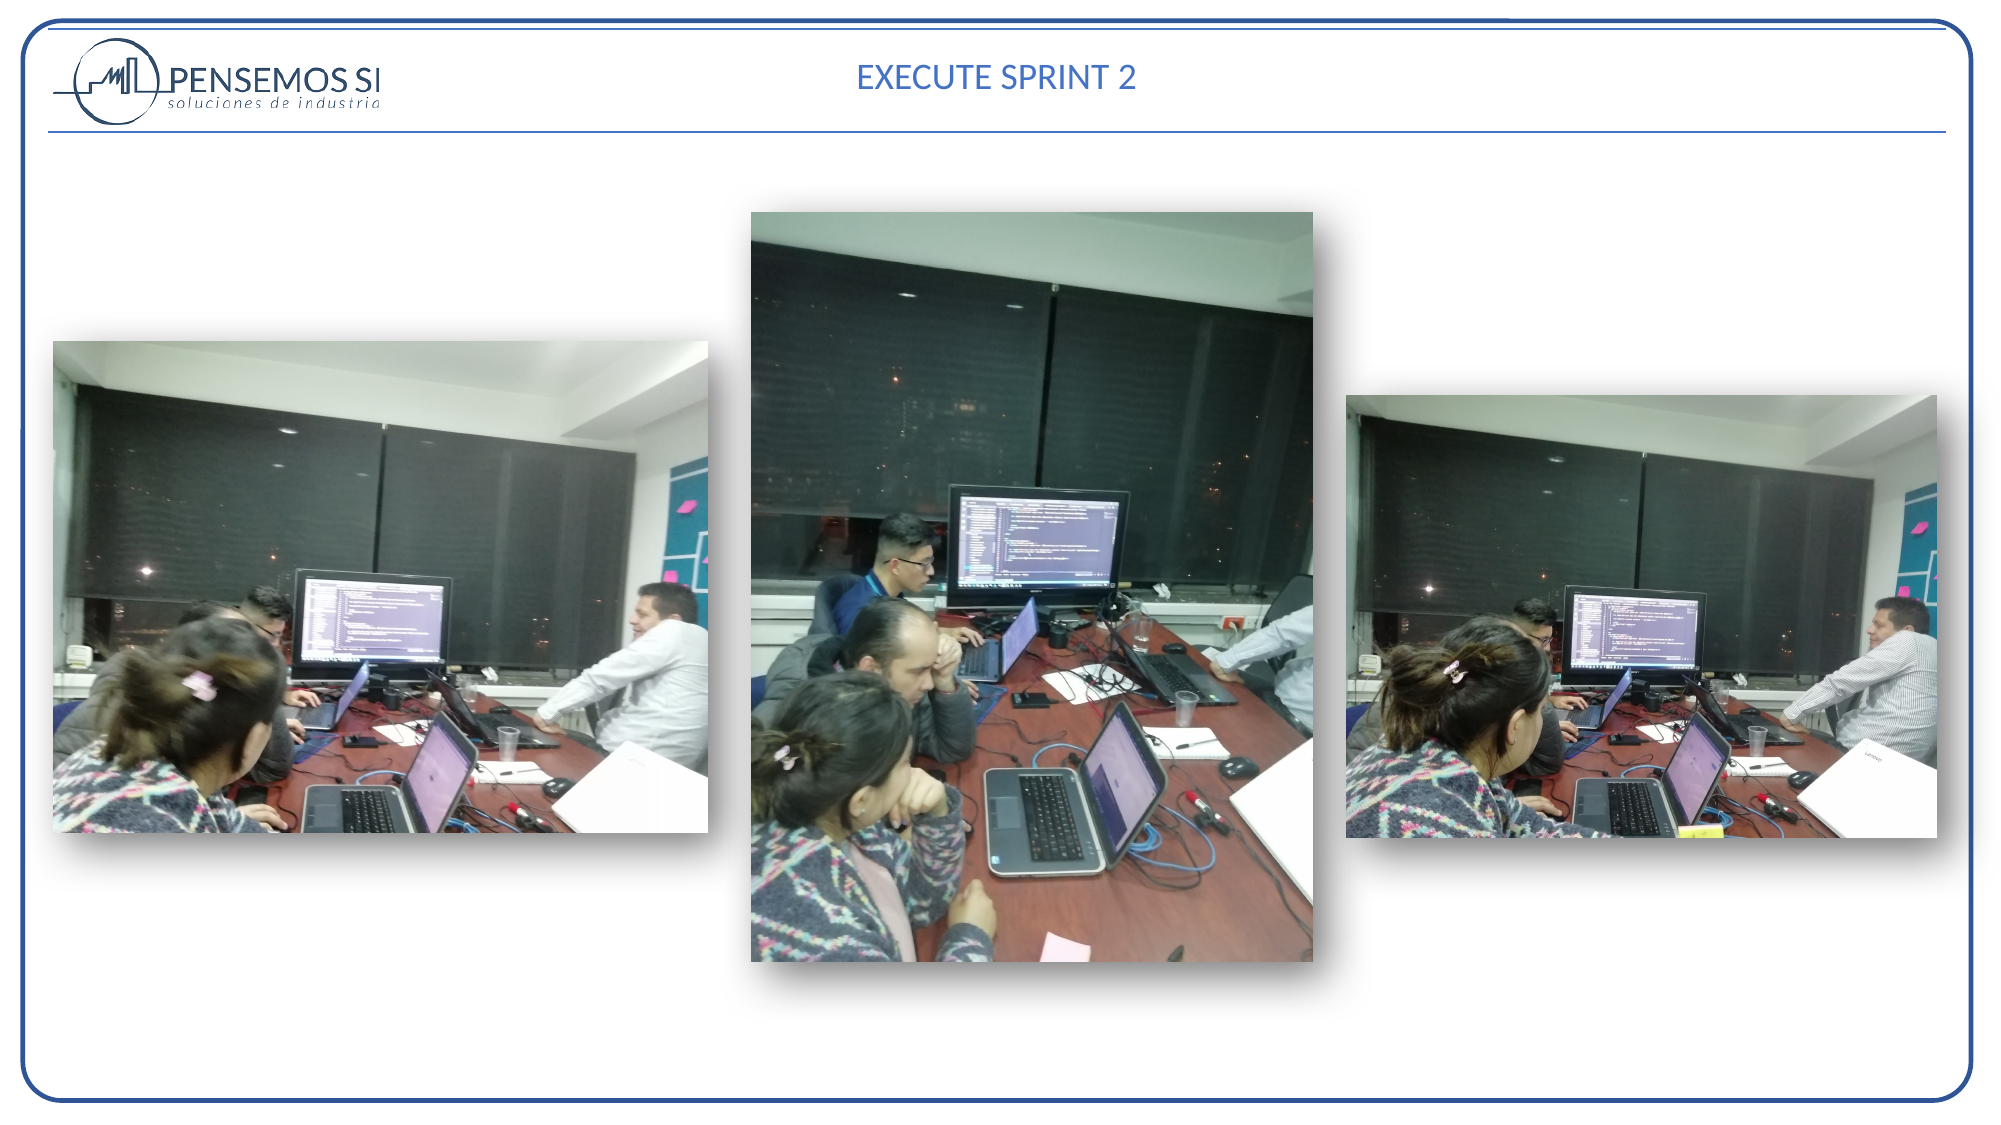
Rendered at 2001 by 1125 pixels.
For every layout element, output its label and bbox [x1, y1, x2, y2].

picture [750, 212, 1313, 962]
picture [1346, 395, 1937, 838]
text_box [21, 19, 1972, 1102]
picture [53, 38, 379, 125]
picture [53, 341, 708, 833]
